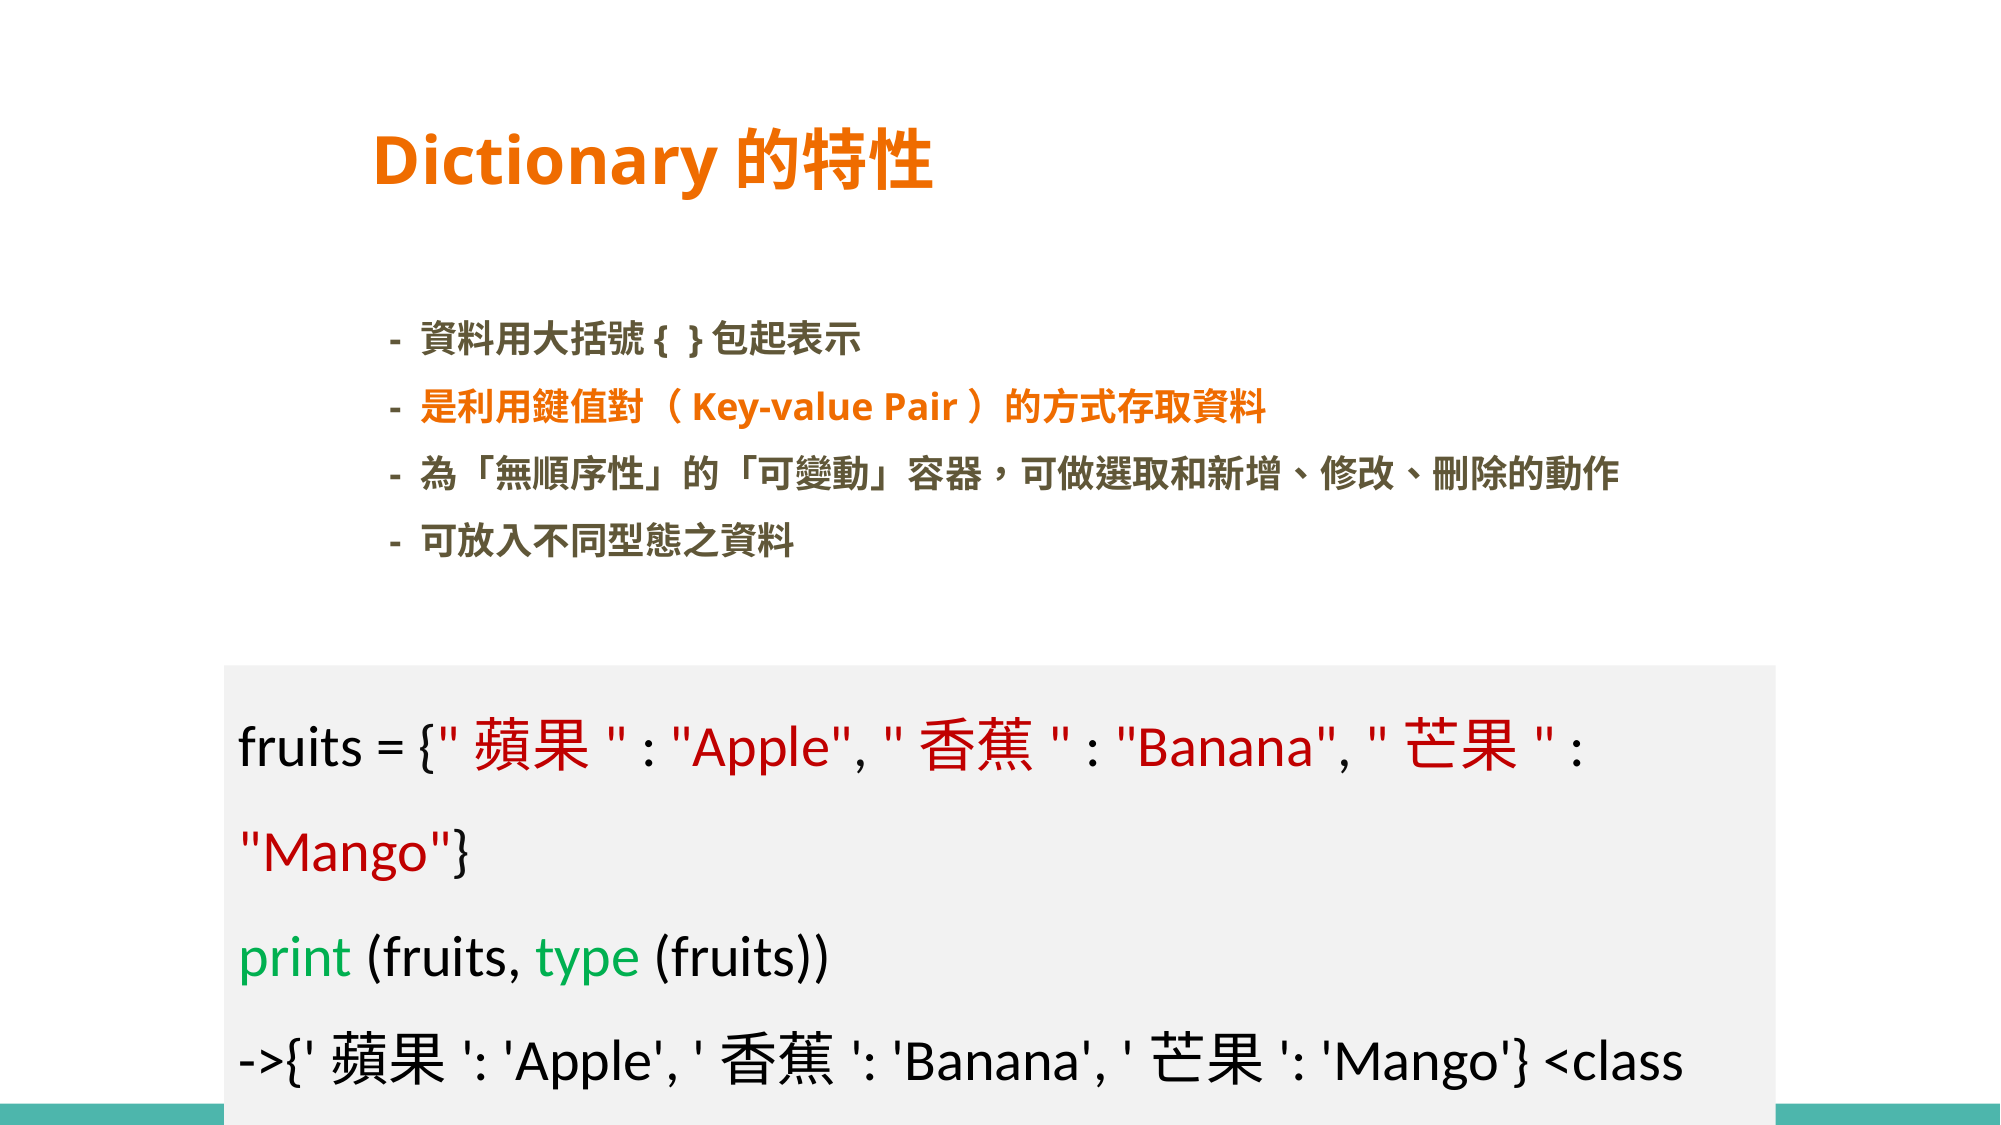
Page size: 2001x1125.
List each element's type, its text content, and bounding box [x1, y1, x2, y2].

title Dictionary的特性 [351, 97, 1649, 252]
text_box fruits = {"蘋果" : "Apple", "香蕉" : "Banana", "芒果" : "Mango"} print (fruits, type (fruits)) ->{'蘋果': 'Apple', '香蕉': 'Banana', '芒果': 'Mango'} <class 'dict'> [224, 665, 1776, 1125]
text_box - 資料用大括號{ }包起表示 - 是利用鍵值對（Key-value Pair）的方式存取資料 - 為「無順序性」的「可變動」容器，可做選取和新增、修改、刪除的動作 - 可放入不同型態之資料 [374, 285, 1635, 570]
